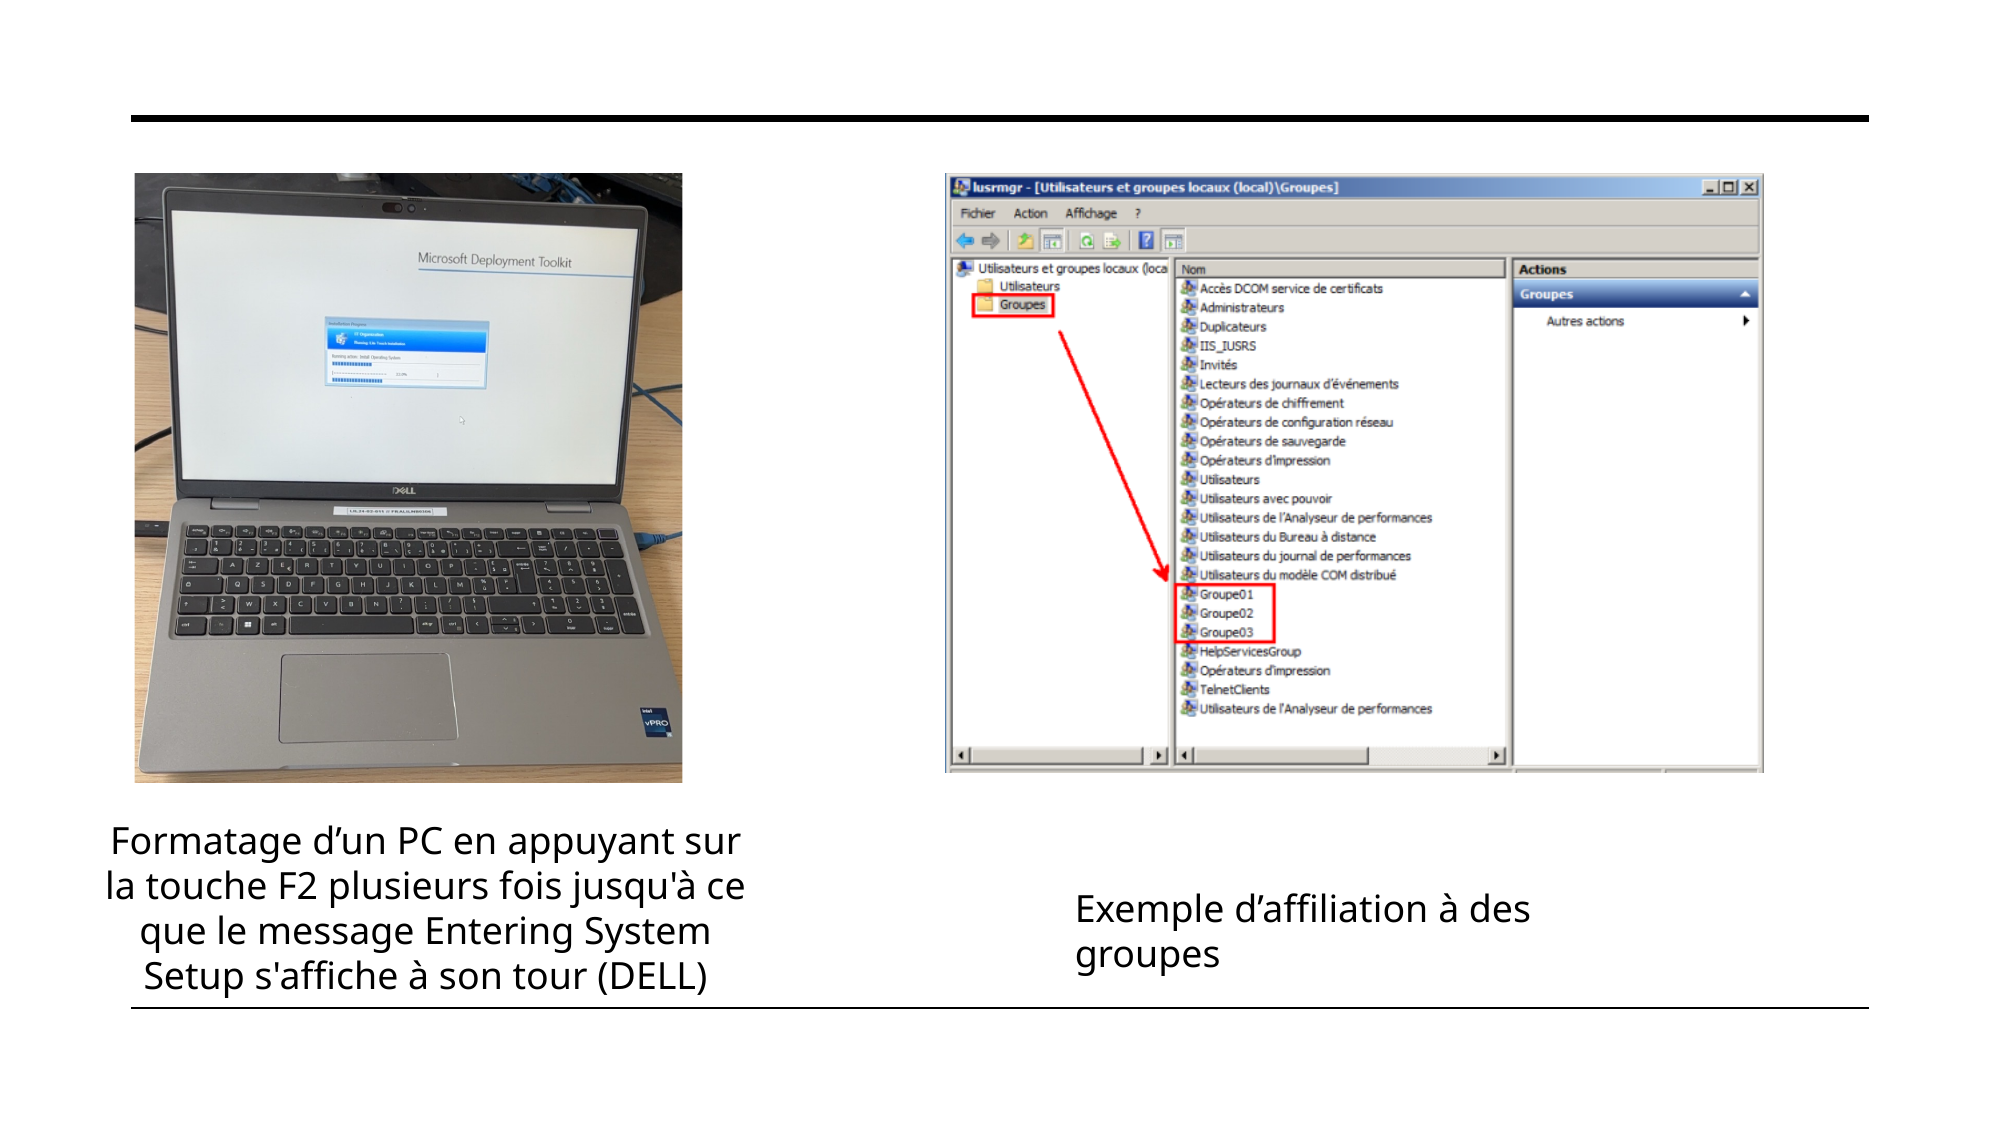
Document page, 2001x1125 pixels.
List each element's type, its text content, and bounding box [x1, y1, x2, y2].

text_box Formatage d’un PC en appuyant sur la touche F2 plusieurs fois jusqu'à ce que le message Entering System Setup s'affiche à son tour (DELL) [88, 809, 763, 1005]
picture [134, 173, 683, 783]
picture [945, 173, 1765, 773]
text_box Exemple d’affiliation à des groupes [1059, 877, 1650, 983]
